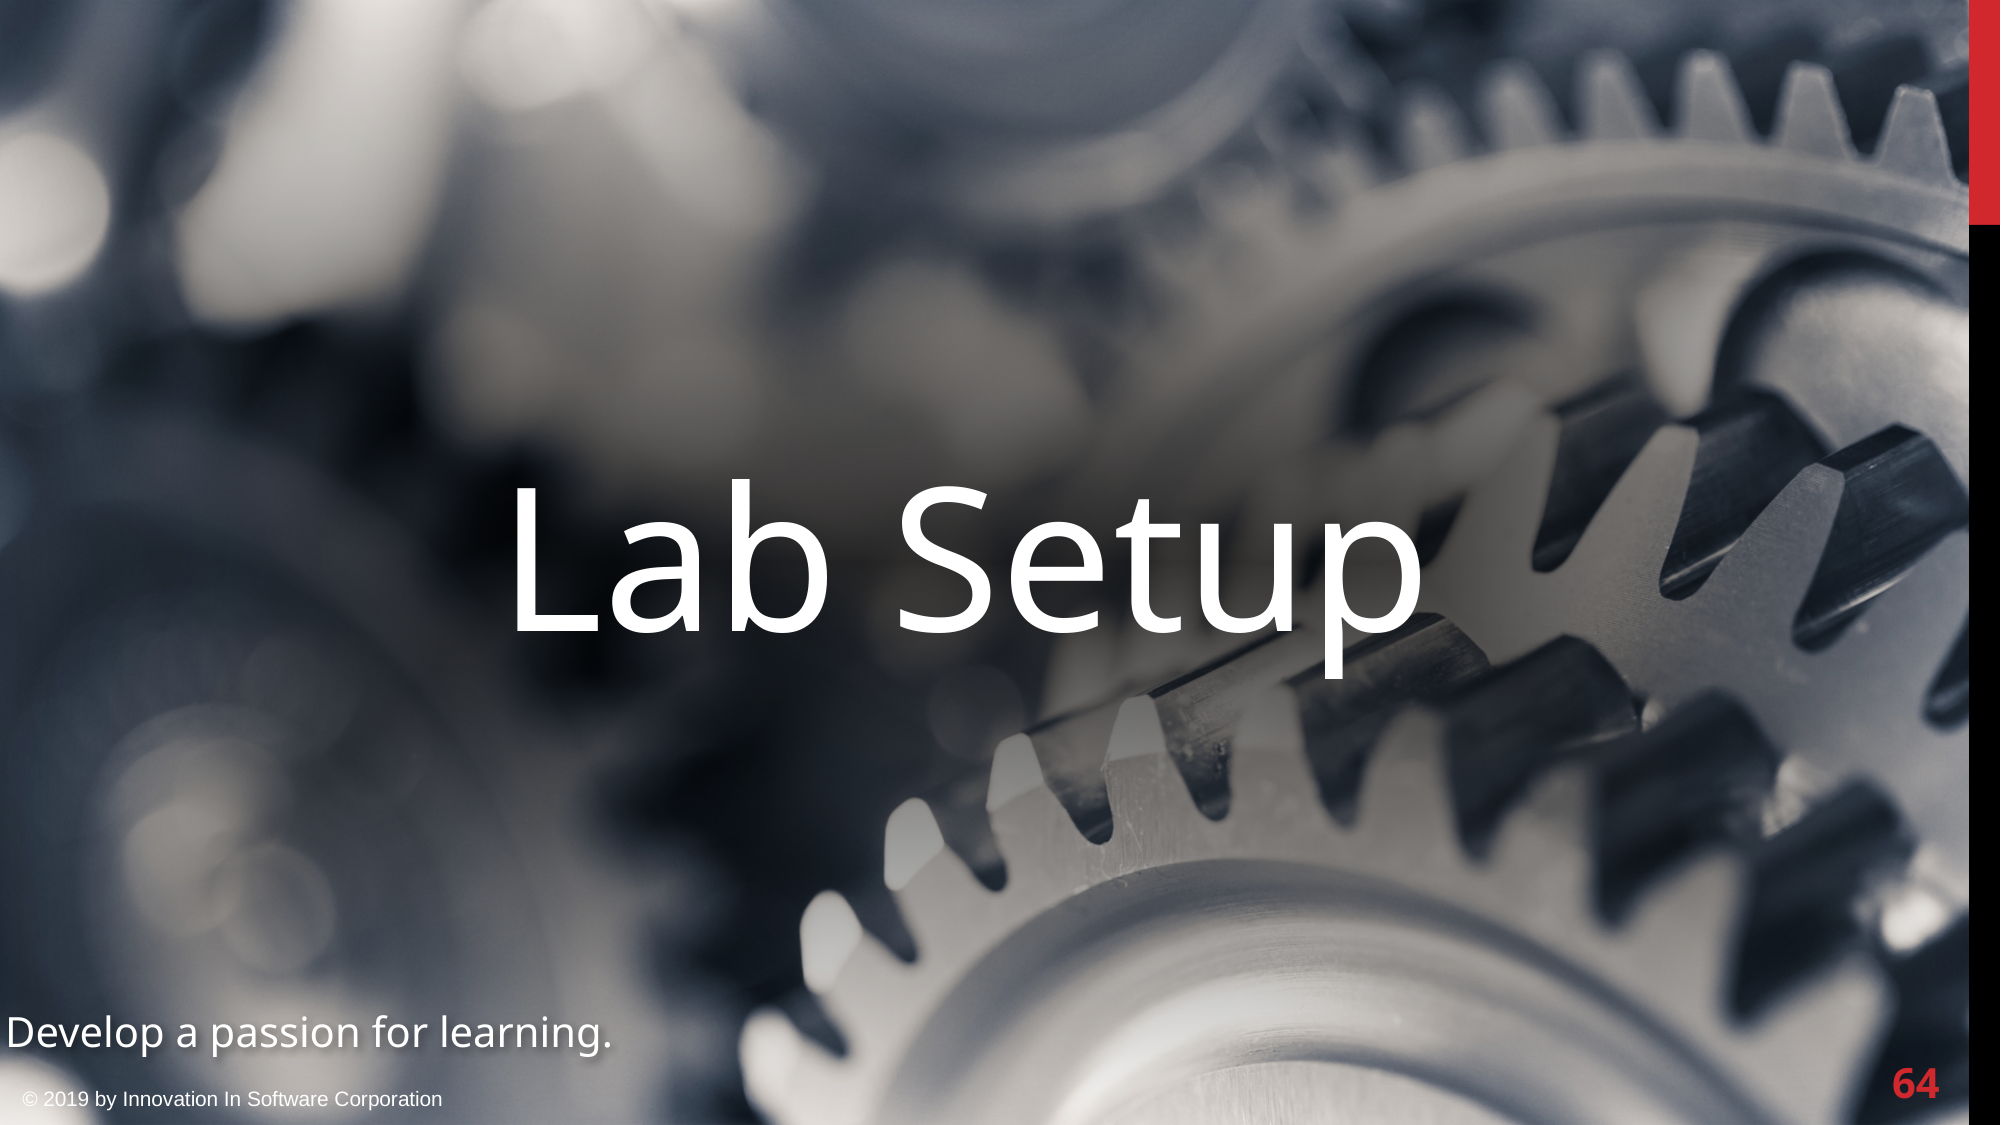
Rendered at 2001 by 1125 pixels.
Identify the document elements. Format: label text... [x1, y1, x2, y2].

list Lab Setup [219, 423, 1711, 677]
picture [0, 0, 1969, 1125]
